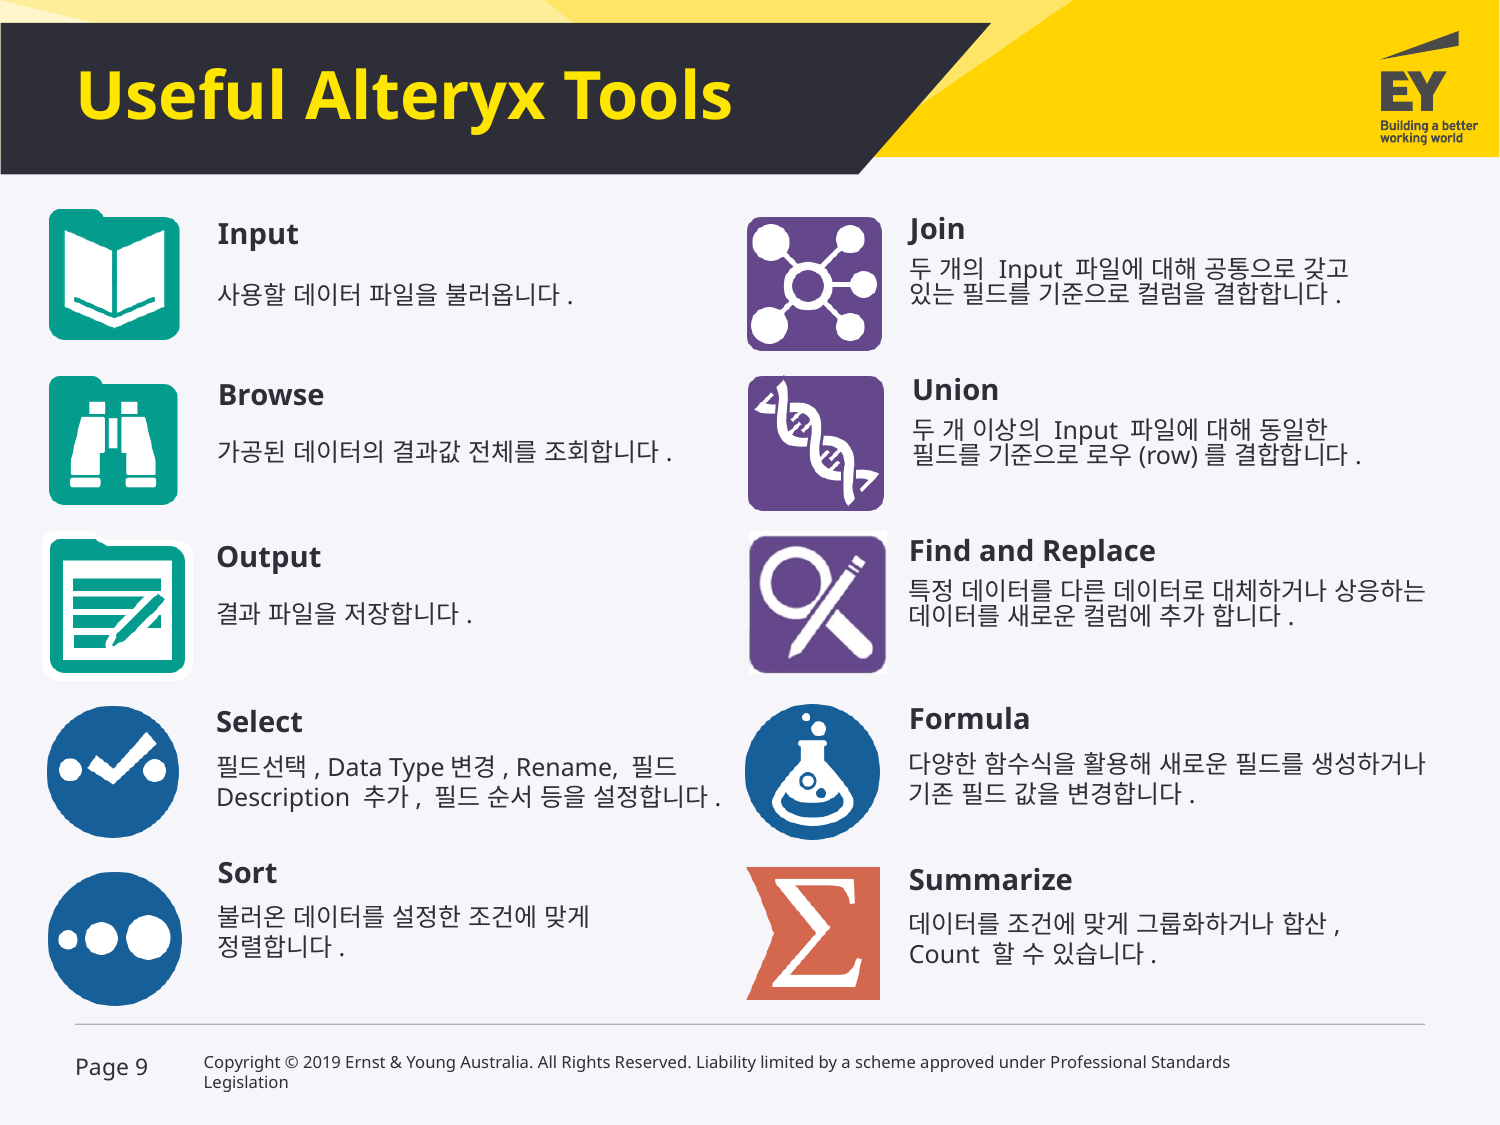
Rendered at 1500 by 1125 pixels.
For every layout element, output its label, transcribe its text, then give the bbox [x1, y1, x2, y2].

picture [742, 862, 885, 1005]
picture [741, 700, 884, 843]
text_box Find and Replace 특정 데이터를 다른 데이터로 대체하거나 상응하는 데이터를 새로운 컬럼에 추가 합니다. [908, 531, 1500, 673]
text_box Browse 가공된 데이터의 결과값 전체를 조회합니다. [217, 376, 709, 493]
picture [35, 525, 198, 688]
picture [43, 370, 183, 510]
picture [749, 531, 888, 674]
text_box Formula 다양한 함수식을 활용해 새로운 필드를 생성하거나 기존 필드 값을 변경합니다. [908, 700, 1457, 809]
picture [743, 370, 888, 515]
text_box Select 필드선택, Data Type변경, Rename, 필드 Description 추가, 필드 순서 등을 설정합니다. [216, 702, 741, 896]
picture [742, 212, 886, 356]
text_box Sort 불러온 데이터를 설정한 조건에 맞게 정렬합니다. [217, 853, 709, 962]
picture [43, 868, 185, 1009]
text_box Output 결과 파일을 저장합니다. [216, 537, 708, 659]
text_box Input 사용할 데이터 파일을 불러옵니다. [217, 208, 709, 310]
title Useful Alteryx Tools [75, 68, 1425, 210]
picture [43, 702, 183, 842]
text_box Summarize 데이터를 조건에 맞게 그룹화하거나 합산, Count 할 수 있습니다. [908, 860, 1400, 969]
text_box Union 두 개 이상의 Input 파일에 대해 동일한 필드를 기준으로 로우(row)를 결합합니다. [912, 370, 1404, 508]
text_box Join 두 개의 Input 파일에 대해 공통으로 갖고 있는 필드를 기준으로 컬럼을 결합합니다. [910, 209, 1402, 352]
picture [43, 204, 184, 345]
